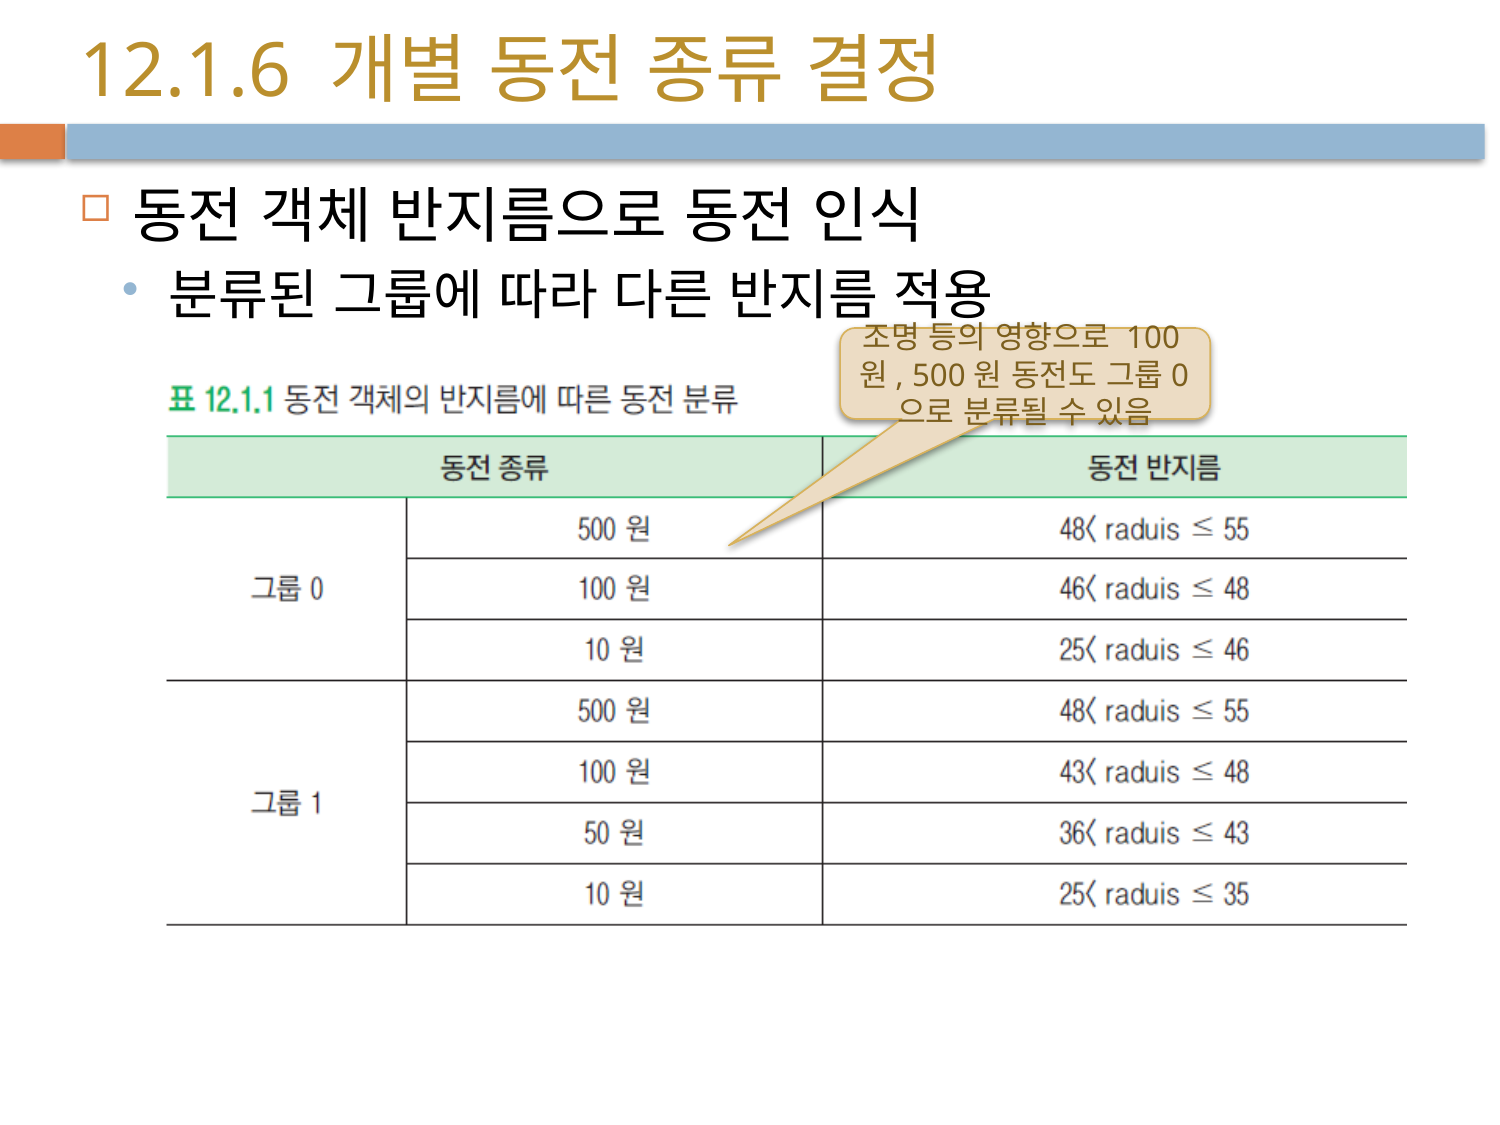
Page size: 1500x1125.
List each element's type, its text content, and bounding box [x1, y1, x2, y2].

picture [159, 373, 1407, 940]
title 12.1.6 개별 동전 종류 결정 [64, 7, 1471, 126]
list 동전 객체 반지름으로 동전 인식 분류된 그룹에 따라 다른 반지름 적용 [64, 169, 1471, 1056]
text_box 조명 등의 영향으로 100원, 500원 동전도 그룹0으로 분류될 수 있음 [839, 327, 1212, 372]
